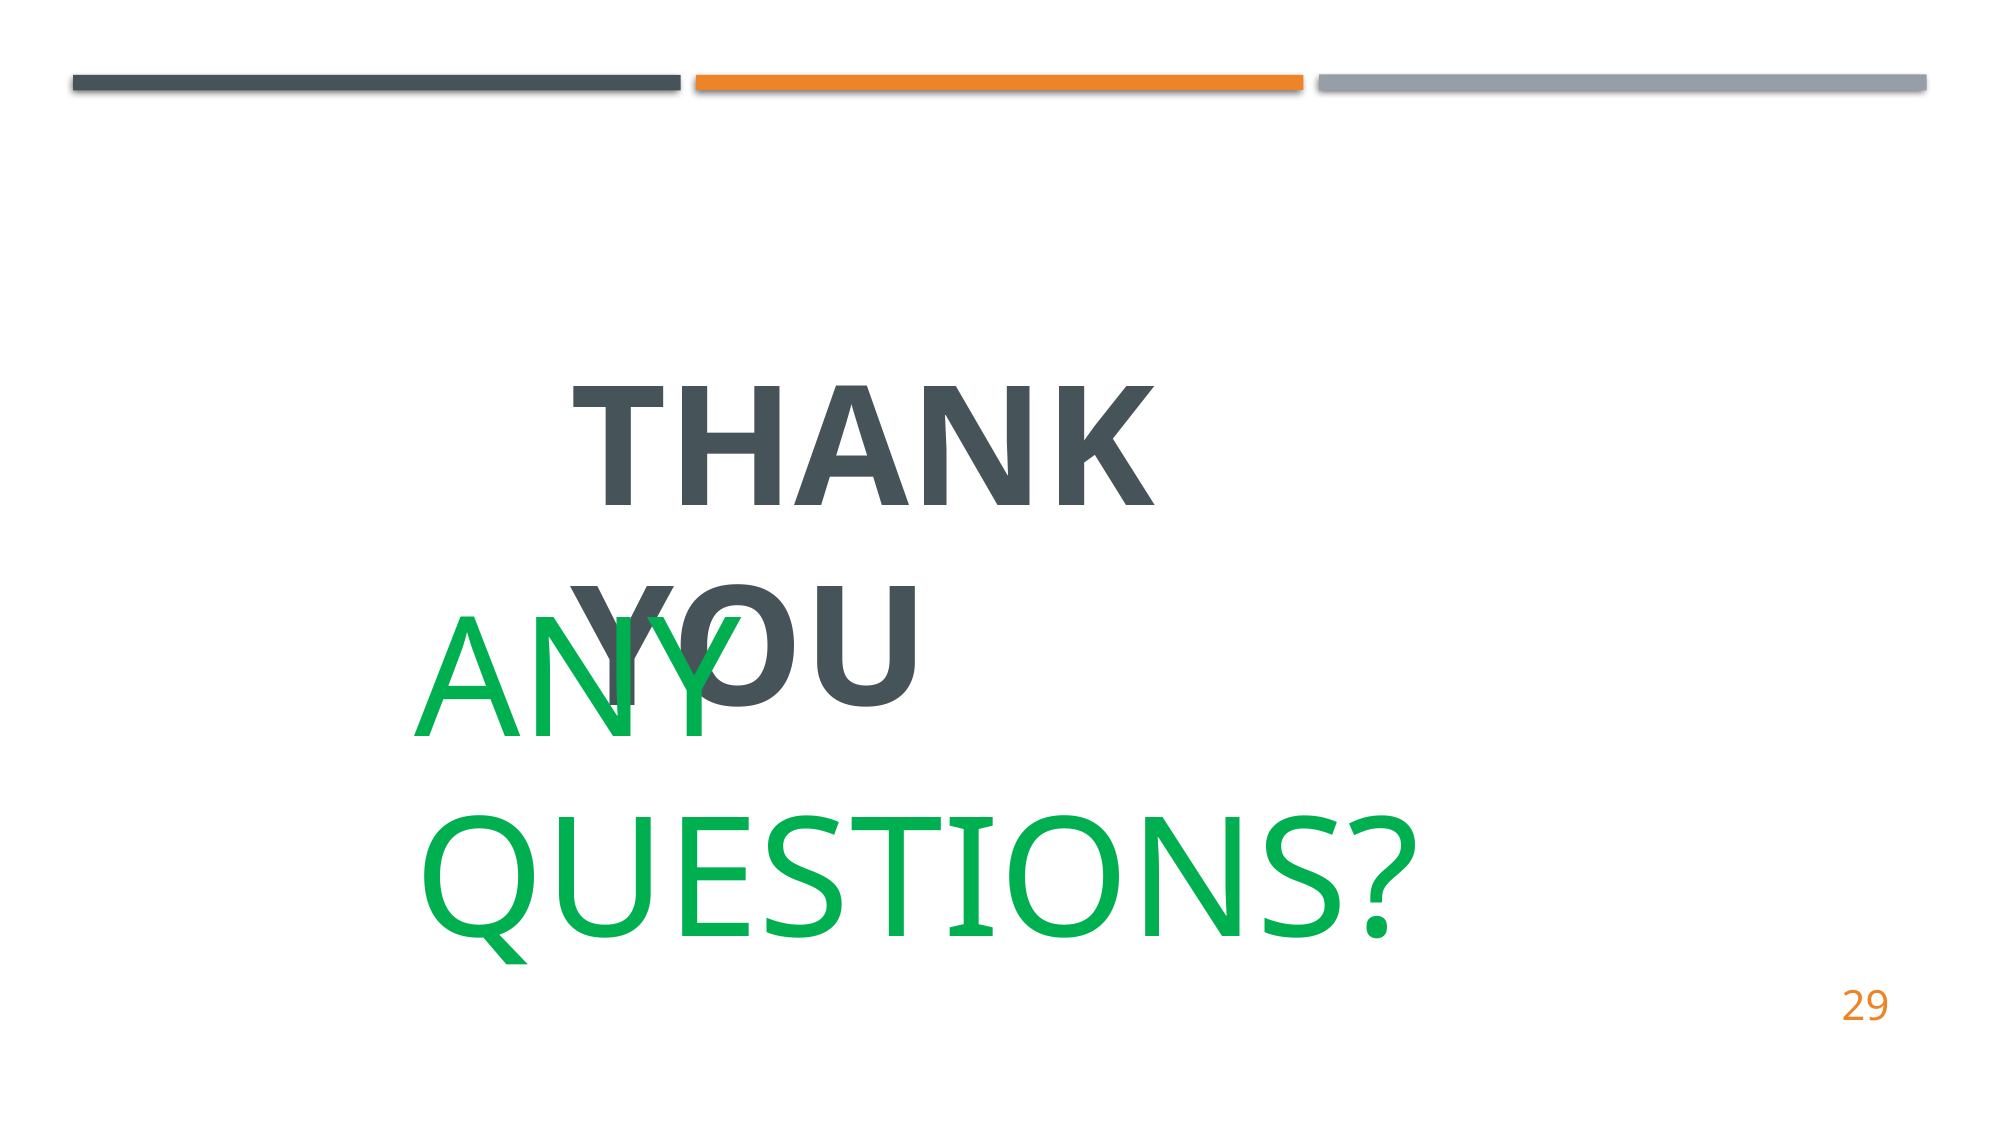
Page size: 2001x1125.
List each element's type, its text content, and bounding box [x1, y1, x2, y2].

text_box 29 [1731, 977, 1905, 1037]
text_box Any Questions? [399, 562, 1674, 775]
text_box Thank You [555, 331, 1445, 544]
